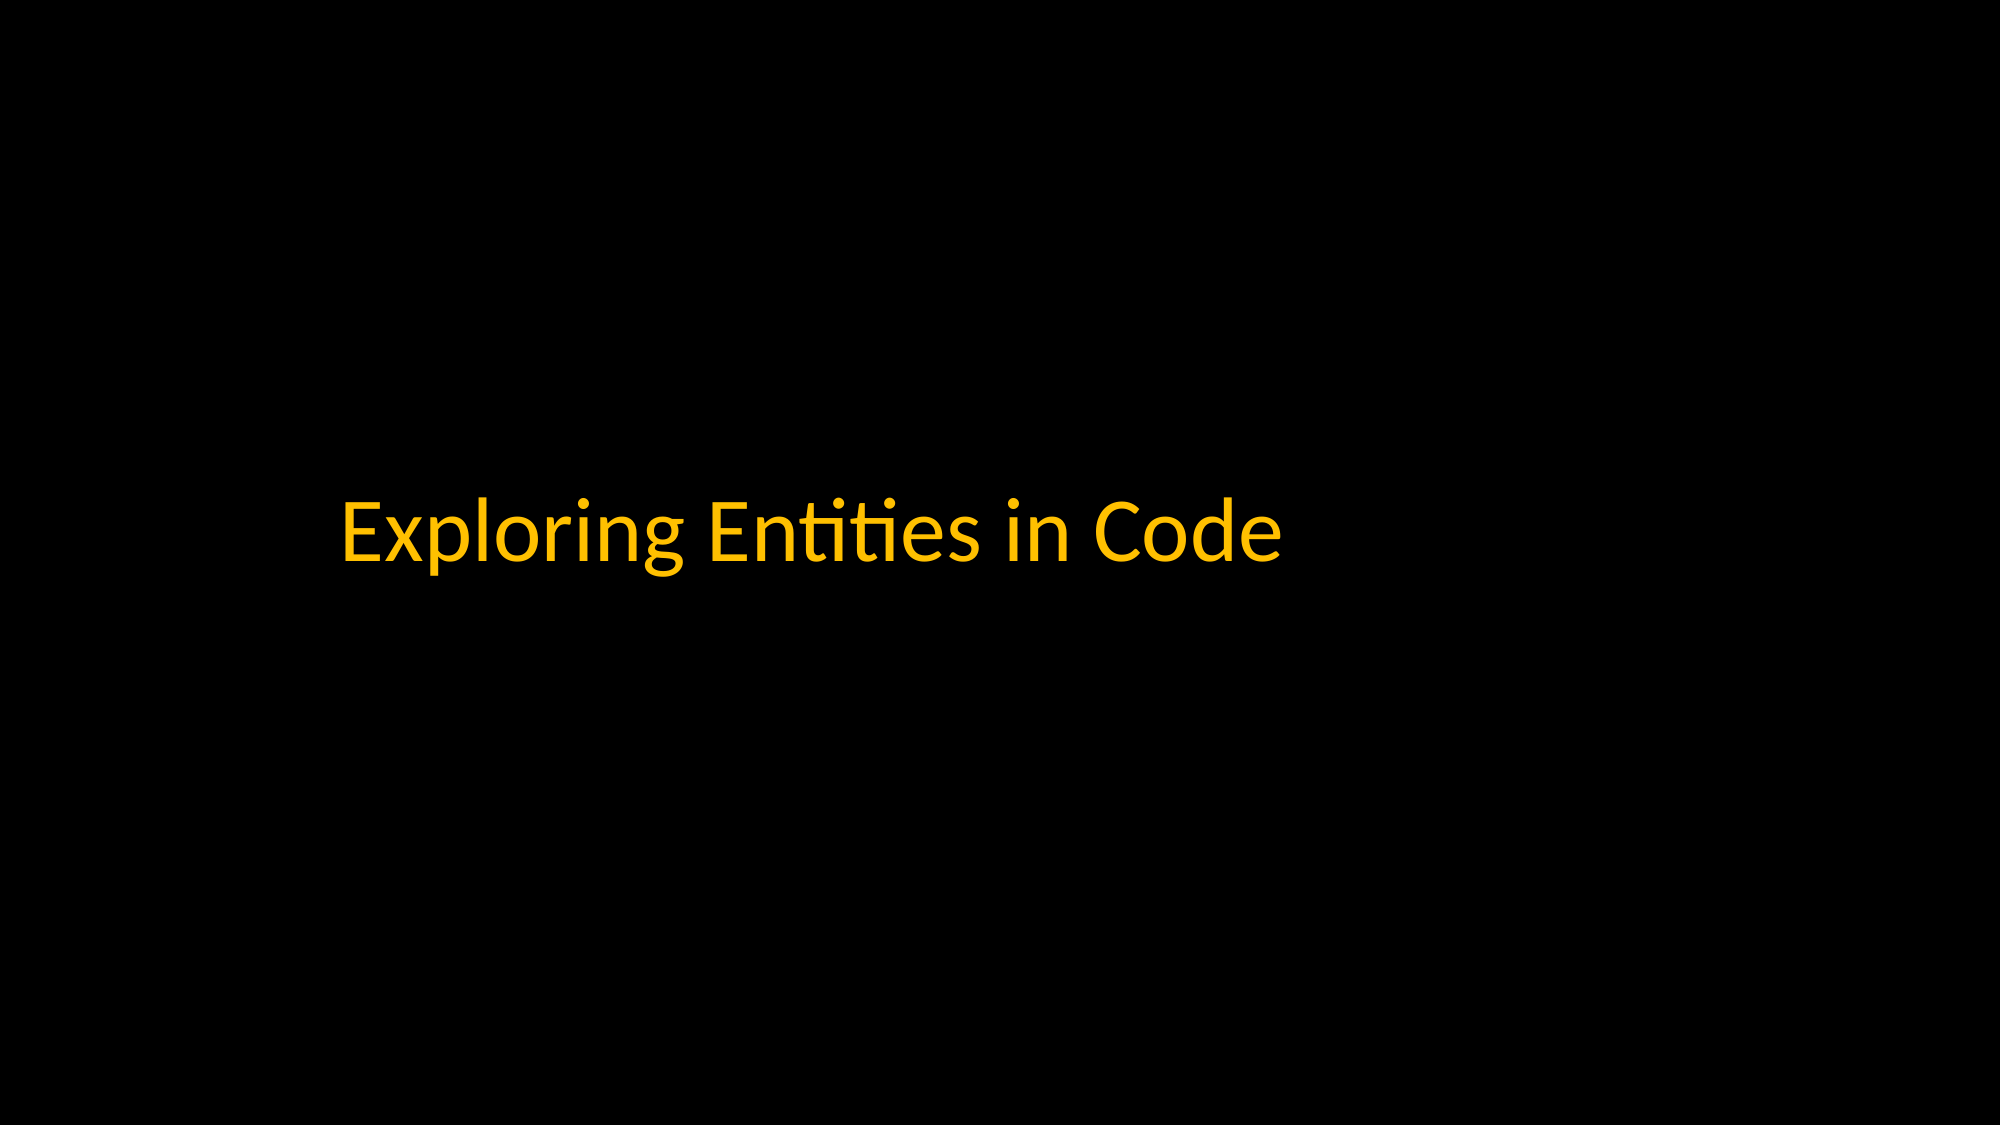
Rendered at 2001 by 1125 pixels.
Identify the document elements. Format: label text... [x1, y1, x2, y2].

title Exploring Entities in Code [324, 450, 1675, 600]
